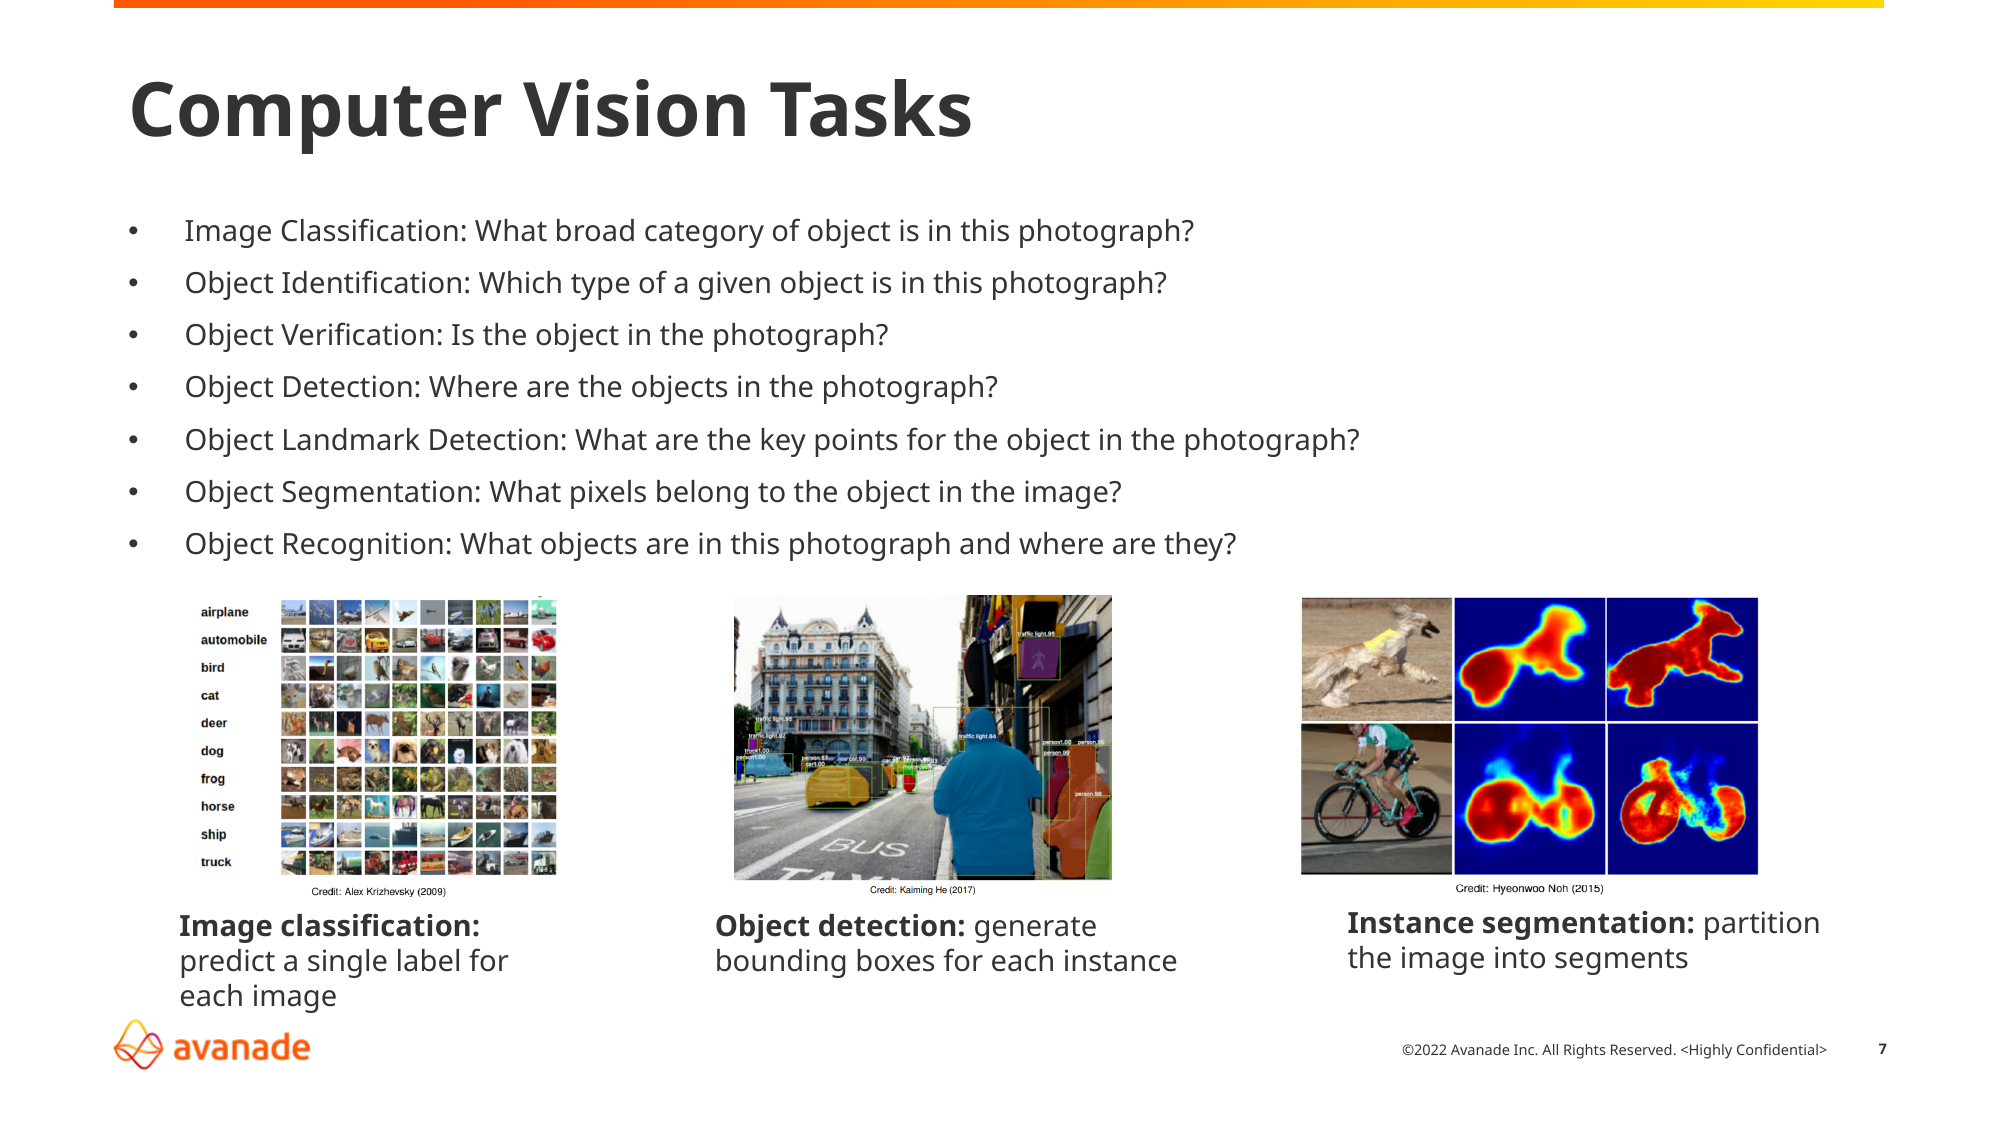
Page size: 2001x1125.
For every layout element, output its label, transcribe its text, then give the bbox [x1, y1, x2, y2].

picture [1297, 593, 1763, 896]
list Image Classification: What broad category of object is in this photograph? Object Identification: Which type of a given object is in this photograph? Object Verification: Is the object in the photograph? Object Detection: Where are the objects in the photograph? Object Landmark Detection: What are the key points for the object in the photograph? Object Segmentation: What pixels belong to the object in the image? Object Recognition: What objects are in this photograph and where are they? [113, 208, 1883, 923]
text_box Instance segmentation: partition the image into segments [1332, 897, 1841, 982]
text_box Object detection: generate bounding boxes for each instance [700, 899, 1195, 985]
picture [728, 593, 1114, 896]
title Computer Vision Tasks [113, 64, 1883, 208]
text_box Image classification: predict a single label for each image [164, 899, 586, 1020]
picture [191, 595, 560, 898]
picture [93, 999, 339, 1090]
